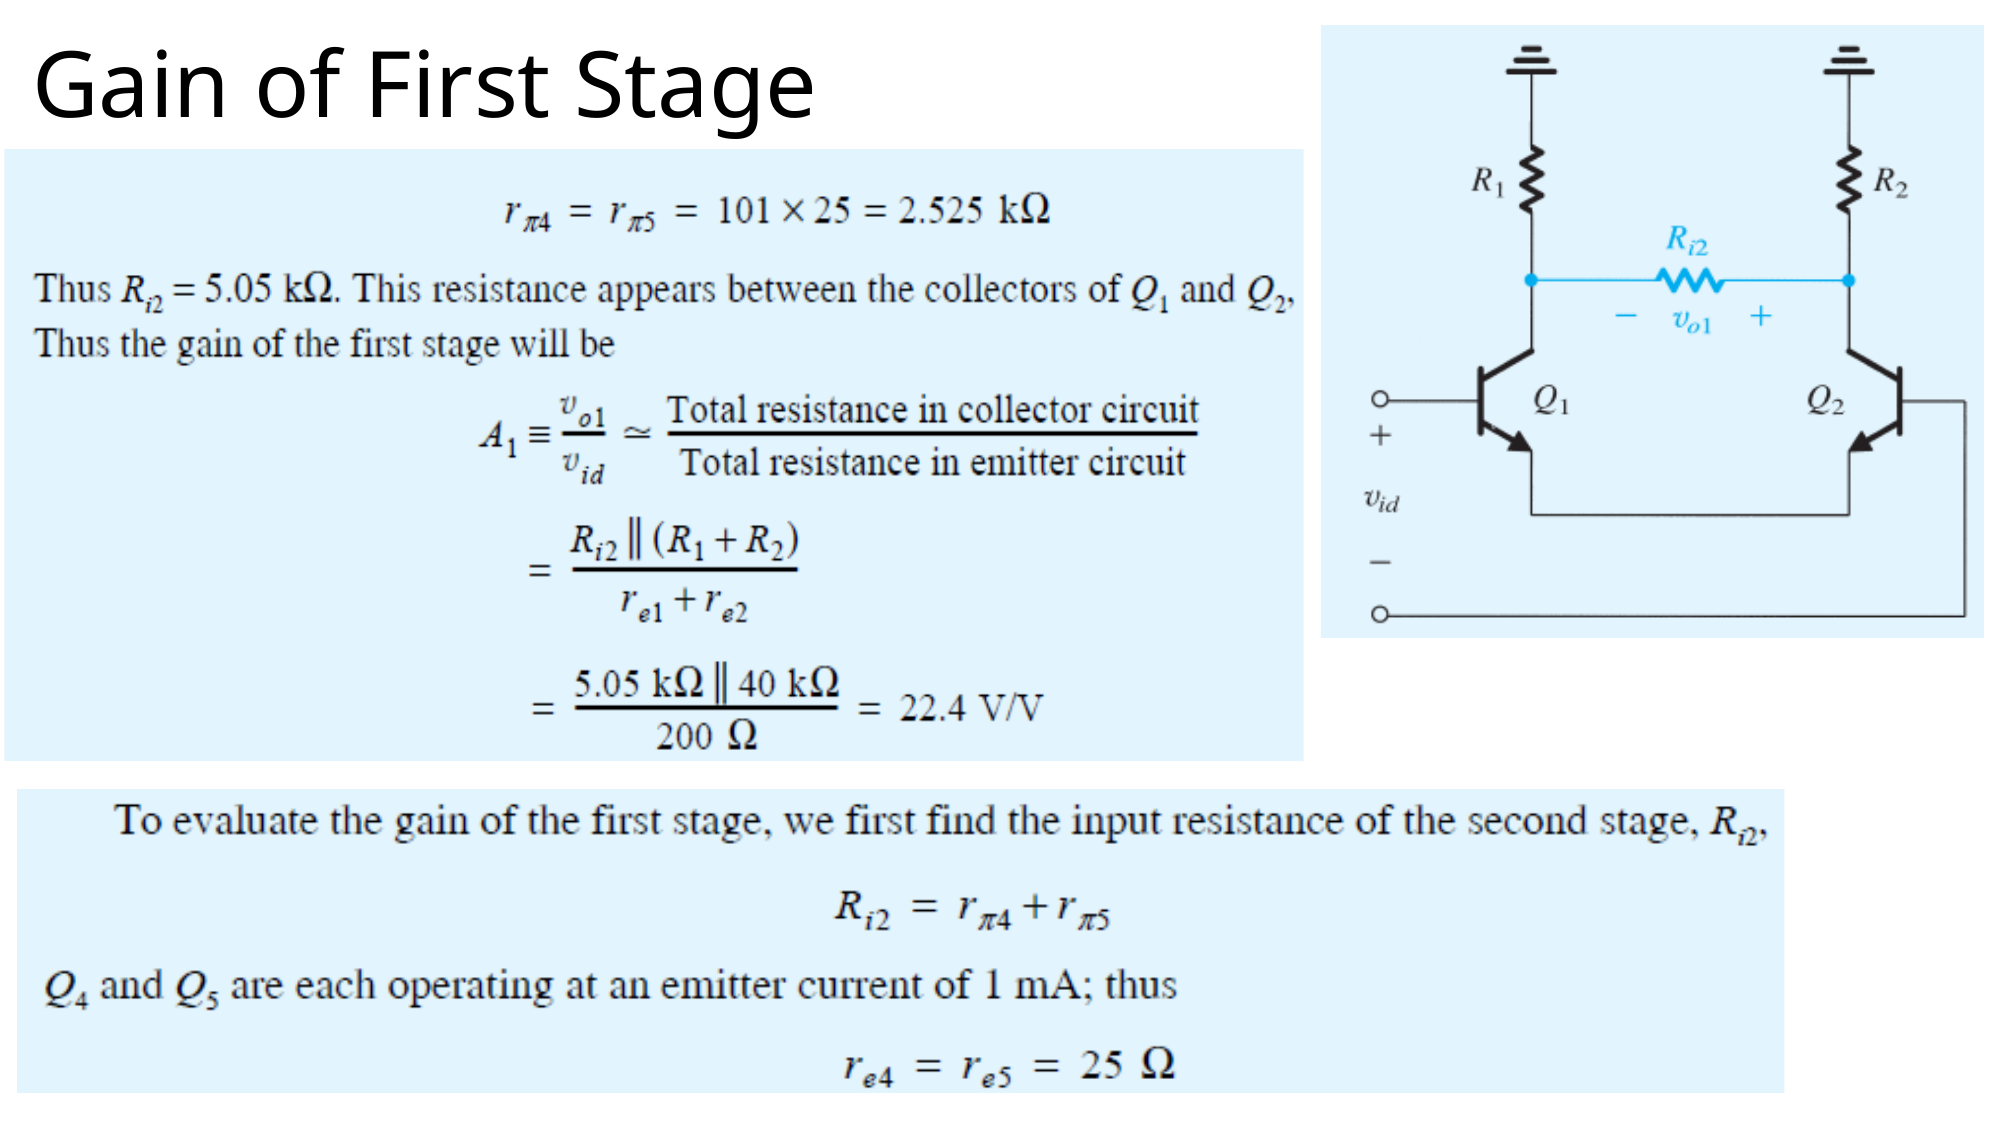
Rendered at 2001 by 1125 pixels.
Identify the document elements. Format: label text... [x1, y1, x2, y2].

picture [16, 789, 1785, 1093]
picture [1320, 25, 1984, 638]
picture [4, 149, 1304, 761]
title Gain of First Stage [17, 25, 928, 149]
